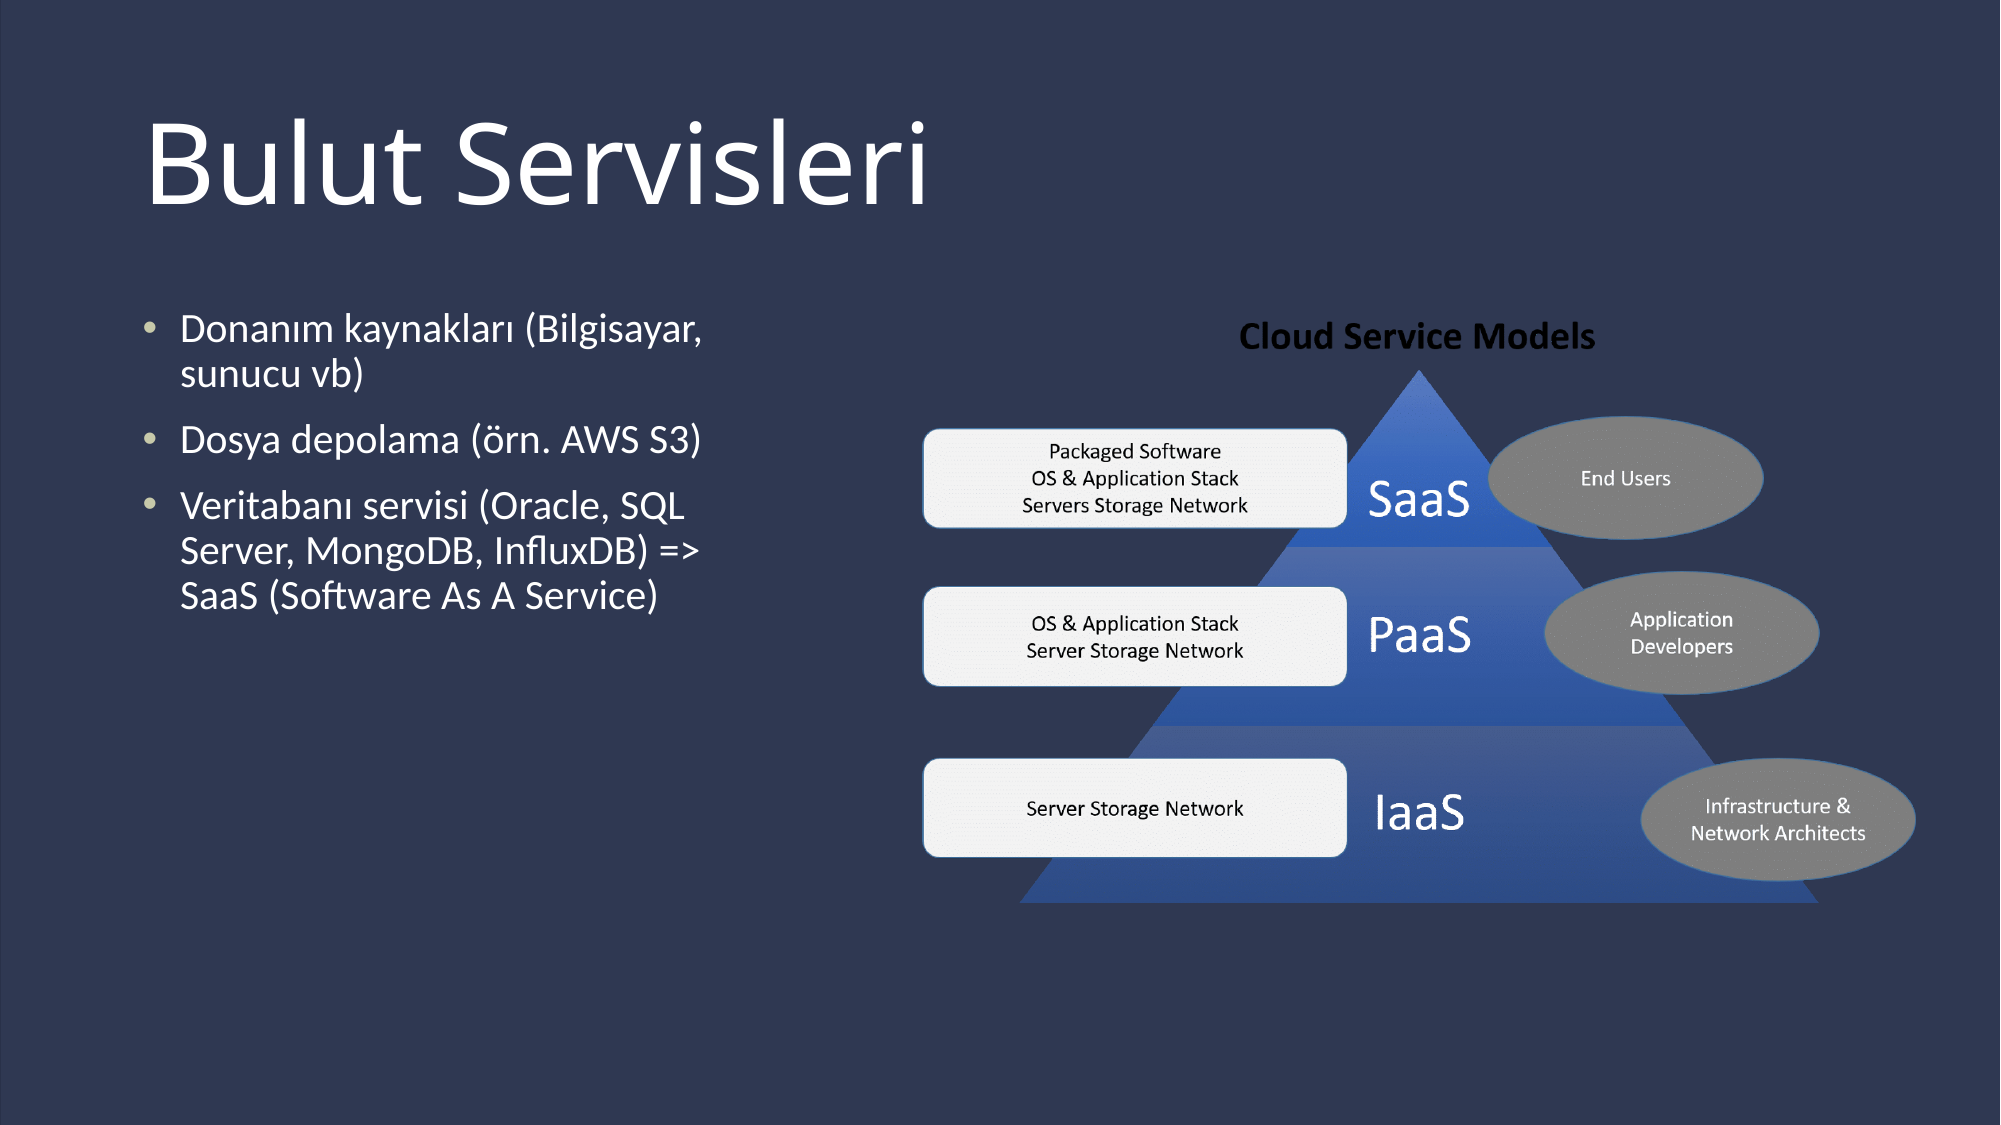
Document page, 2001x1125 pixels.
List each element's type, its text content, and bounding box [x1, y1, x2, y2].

list Donanım kaynakları (Bilgisayar, sunucu vb) Dosya depolama (örn. AWS S3) Veritabanı servisi (Oracle, SQL Server, MongoDB, InfluxDB) => SaaS (Software As A Service) [127, 299, 788, 1014]
picture [922, 299, 1916, 903]
title Bulut Servisleri [127, 59, 1873, 278]
